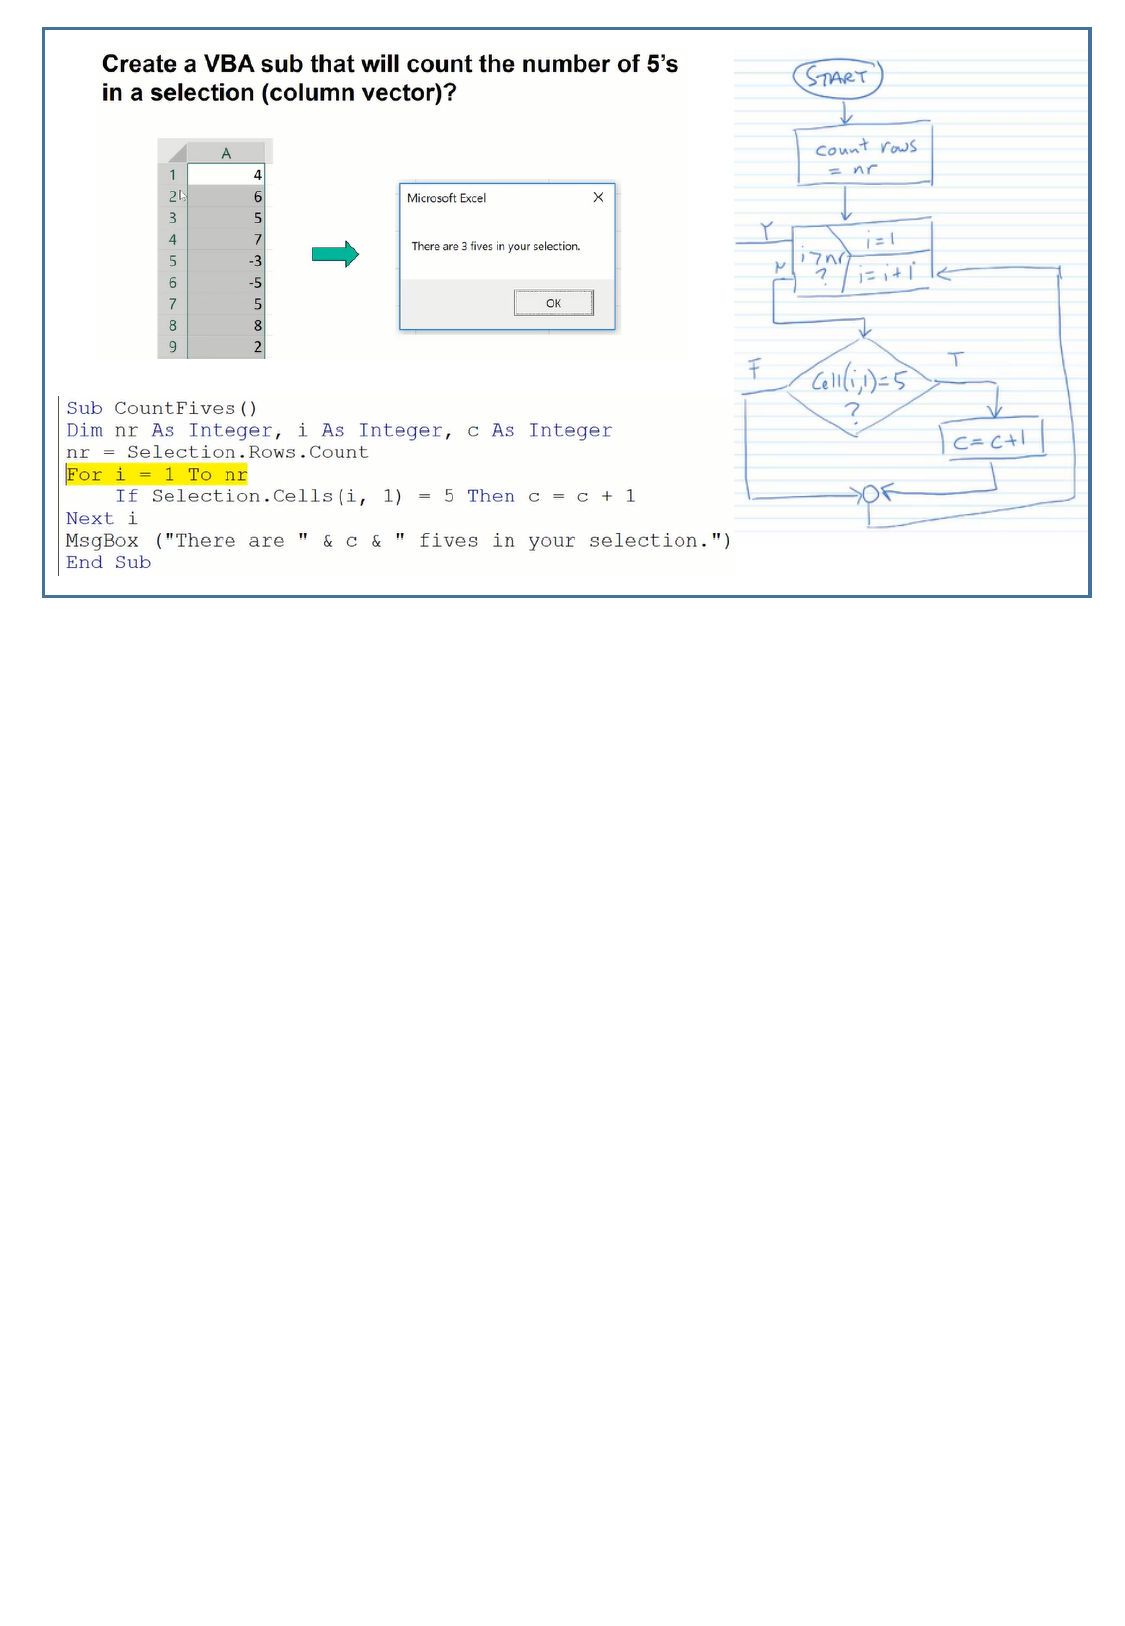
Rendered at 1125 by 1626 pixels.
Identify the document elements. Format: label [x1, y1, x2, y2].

picture [58, 48, 1091, 576]
text_box [43, 27, 1091, 597]
picture [96, 48, 689, 359]
